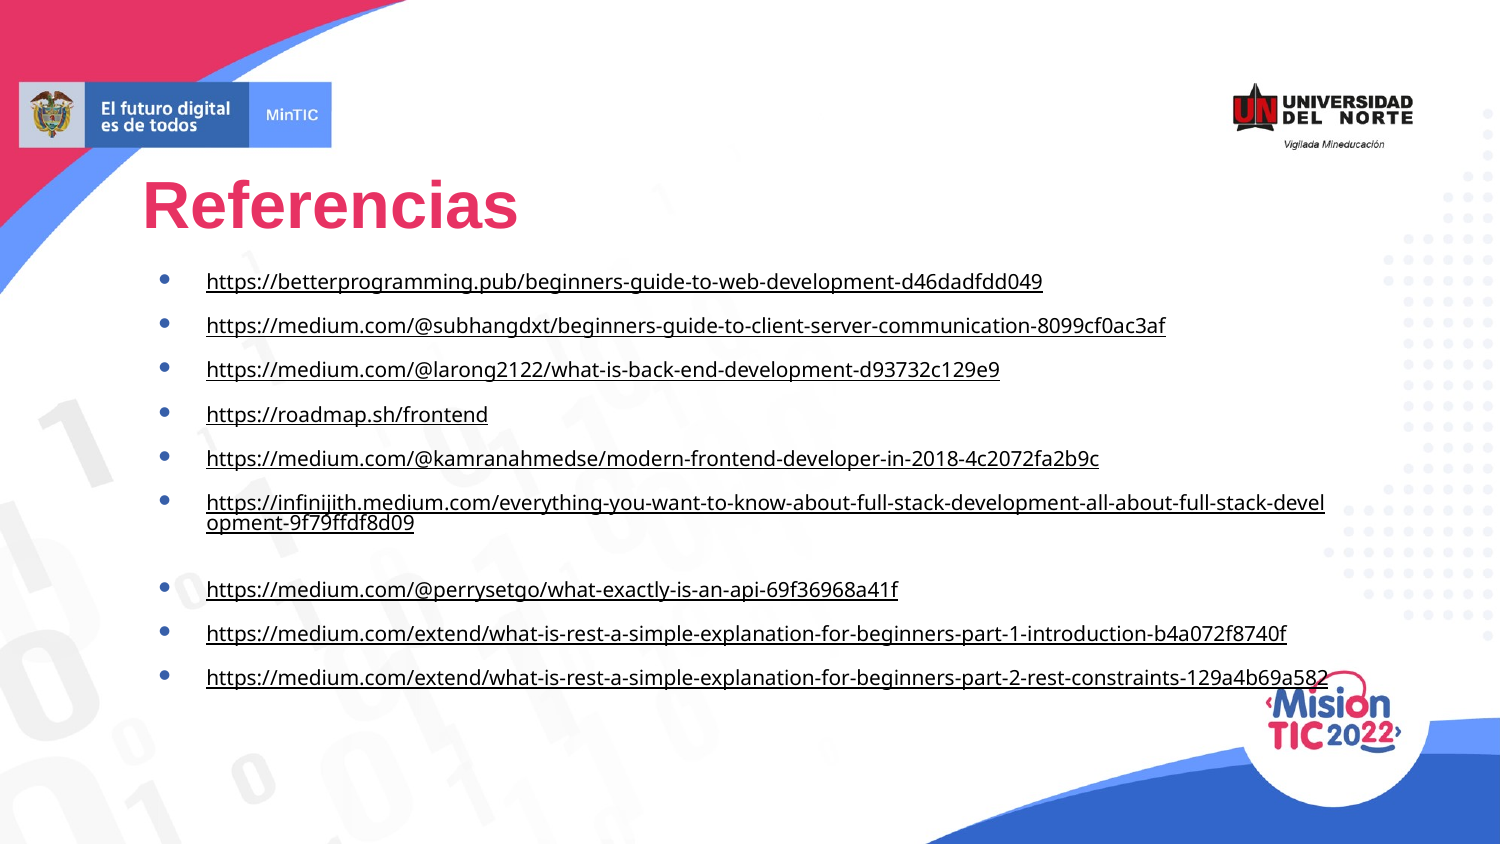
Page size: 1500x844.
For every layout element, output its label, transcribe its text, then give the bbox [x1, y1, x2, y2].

picture [0, 0, 1500, 844]
text_box https://betterprogramming.pub/beginners-guide-to-web-development-d46dadfdd049 https://medium.com/@subhangdxt/beginners-guide-to-client-server-communication-8099cf0ac3af https://medium.com/@larong2122/what-is-back-end-development-d93732c129e9 https://roadmap.sh/frontend https://medium.com/@kamranahmedse/modern-frontend-developer-in-2018-4c2072fa2b9c https://infinijith.medium.com/everything-you-want-to-know-about-full-stack-development-all-about-full-stack-development-9f79ffdf8d09 https://medium.com/@perrysetgo/what-exactly-is-an-api-69f36968a41f https://medium.com/extend/what-is-rest-a-simple-explanation-for-beginners-part-1-introduction-b4a072f8740f https://medium.com/extend/what-is-rest-a-simple-explanation-for-beginners-part-2-rest-constraints-129a4b69a582 [131, 263, 1335, 681]
text_box Referencias [131, 69, 1369, 248]
